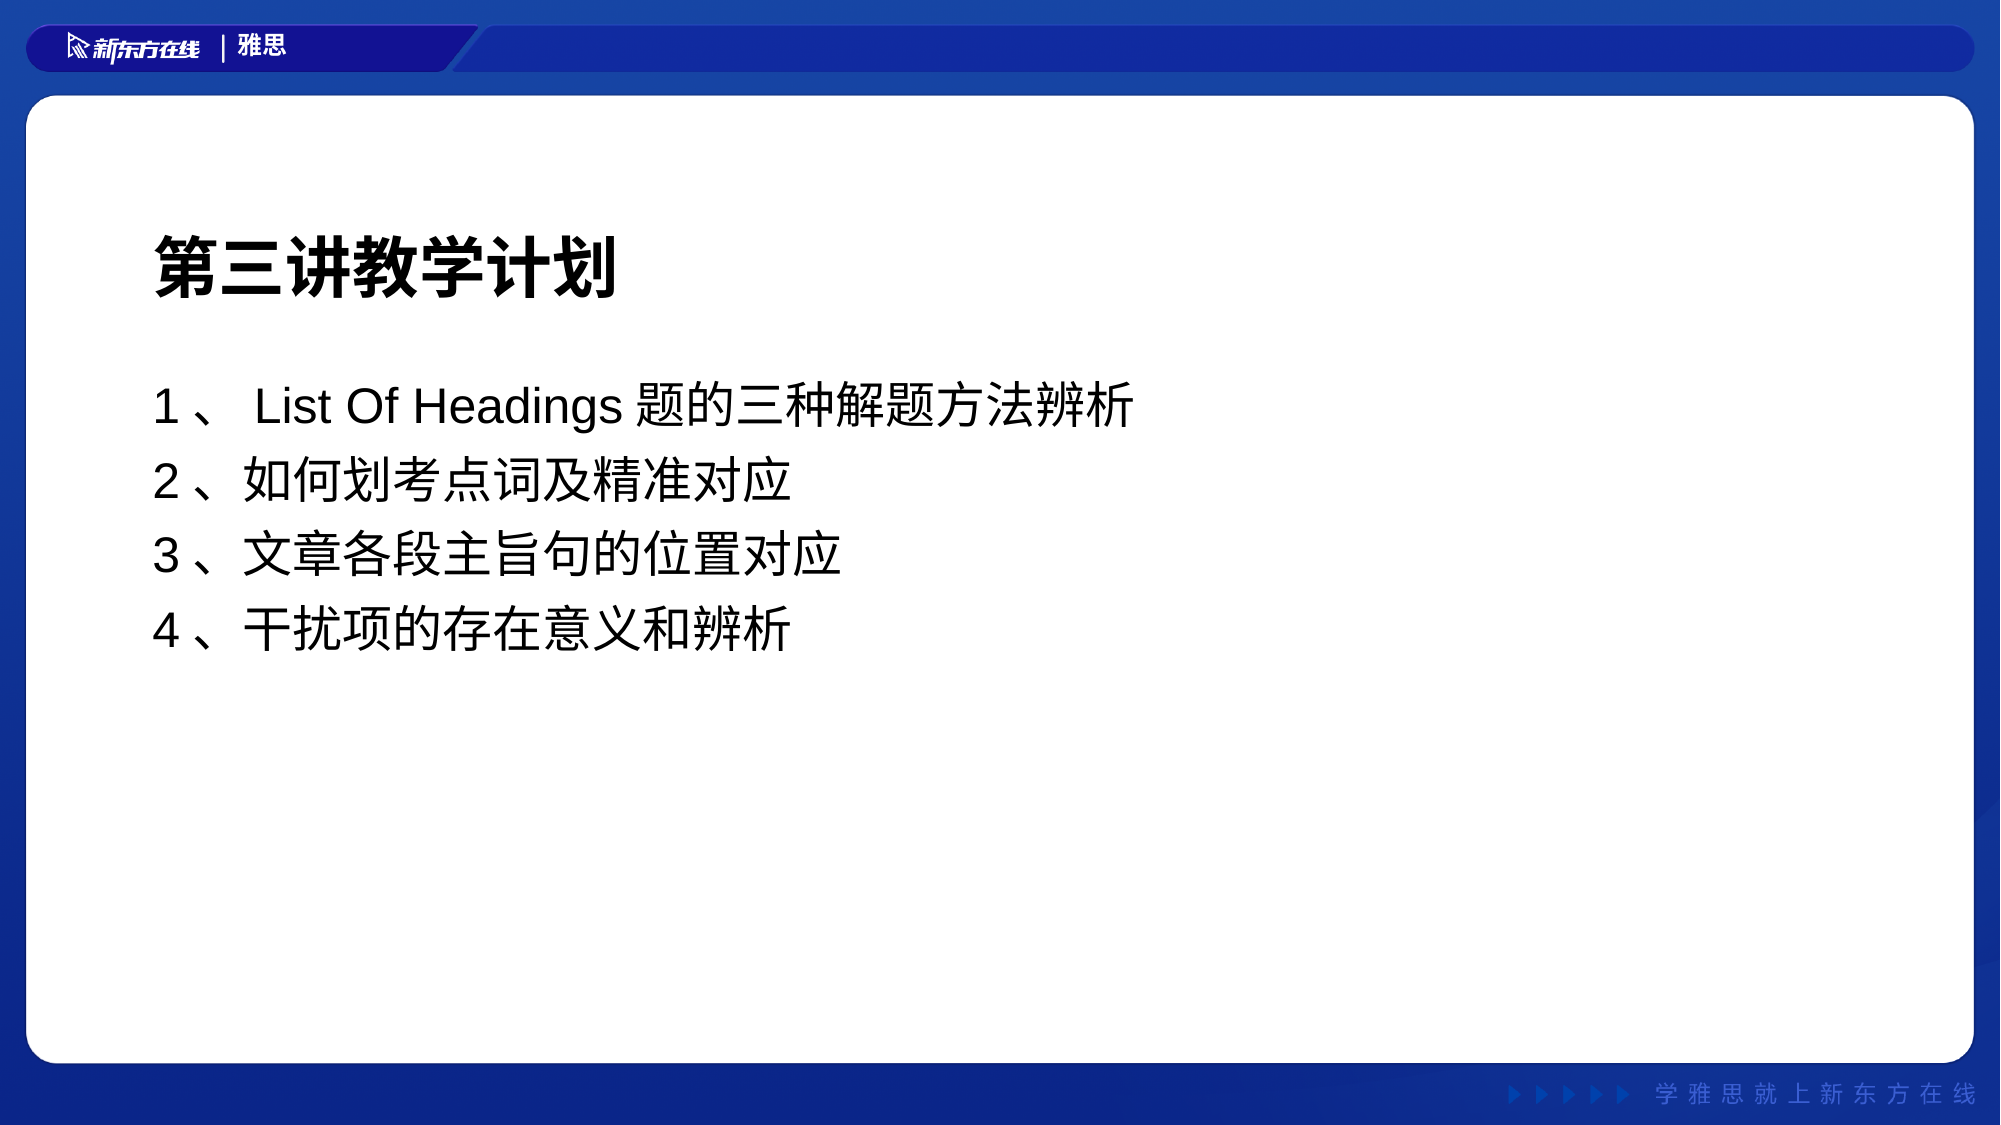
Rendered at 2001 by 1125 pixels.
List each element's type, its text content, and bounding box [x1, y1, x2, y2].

title 第三讲教学计划 [137, 227, 1863, 316]
picture [0, 0, 2000, 1125]
list 1、List Of Headings题的三种解题方法辨析 2、如何划考点词及精准对应 3、文章各段主旨句的位置对应 4、干扰项的存在意义和辨析 [137, 372, 1863, 1013]
